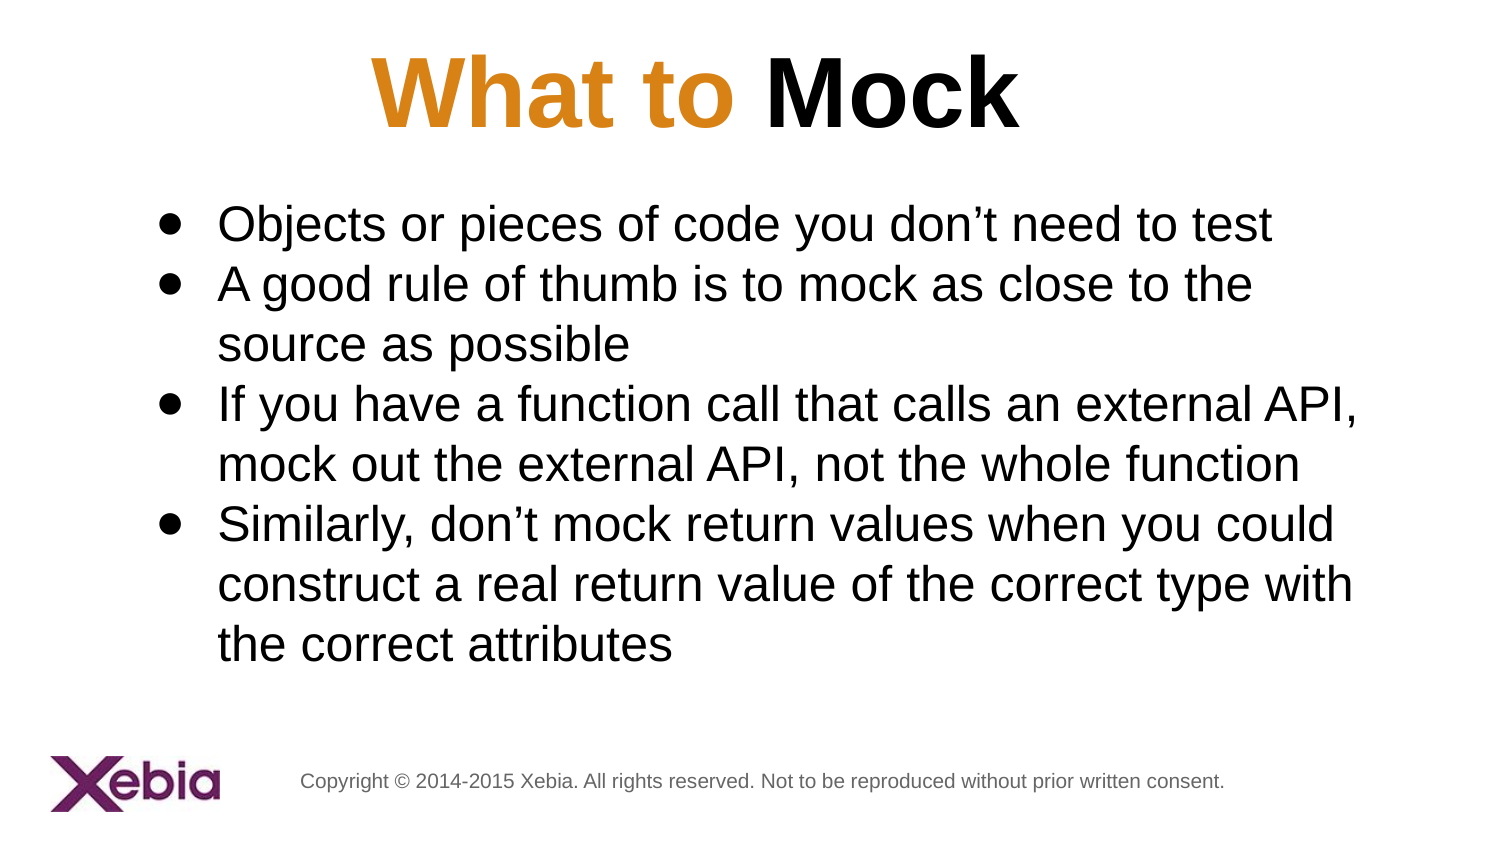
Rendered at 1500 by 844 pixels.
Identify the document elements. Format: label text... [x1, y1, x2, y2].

text_box Copyright © 2014-2015 Xebia. All rights reserved. Not to be reproduced without prior written consent. [285, 752, 1401, 808]
picture [50, 756, 220, 813]
title What to Mock [16, 0, 1375, 163]
text_box Objects or pieces of code you don’t need to test A good rule of thumb is to mock as close to the source as possible If you have a function call that calls an external API, mock out the external API, not the whole function Similarly, don’t mock return values when you could construct a real return value of the correct type with the correct attributes [127, 176, 1401, 726]
